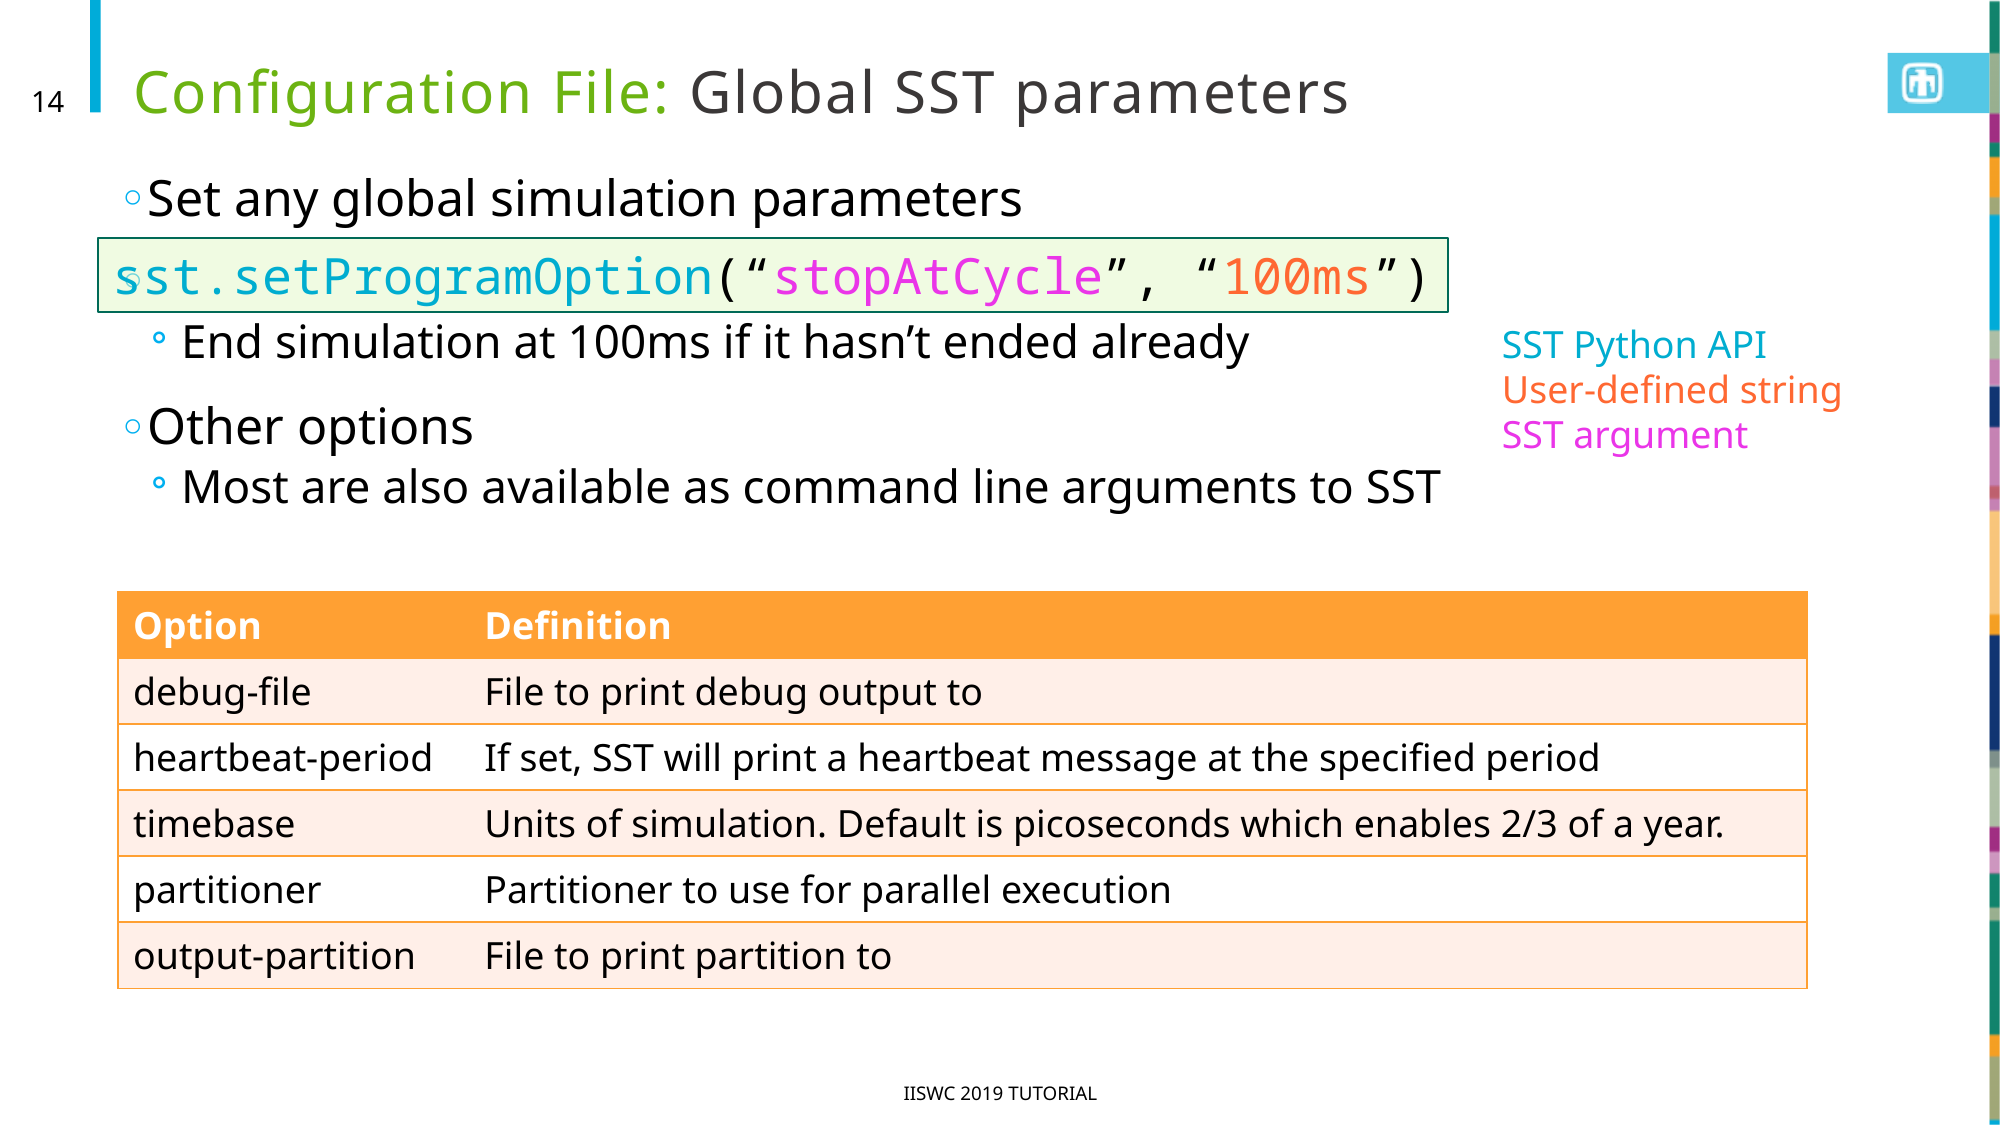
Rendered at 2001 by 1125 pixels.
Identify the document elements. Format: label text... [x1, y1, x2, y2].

table_cell Units of simulation. Default is picoseconds which enables 2/3 of a year. [469, 791, 1806, 855]
text_box SST Python API User-defined string SST argument [1487, 313, 1882, 464]
table_cell timebase [119, 791, 469, 855]
footer IISWC 2019 Tutorial [604, 1063, 1396, 1124]
picture [1990, 330, 1999, 1120]
table_cell If set, SST will print a heartbeat message at the specified period [469, 725, 1806, 789]
table_cell partitioner [119, 857, 469, 921]
list Set any global simulation parameters End simulation at 100ms if it hasn’t ended already Other options Most are also available as command line arguments to SST [118, 166, 1927, 1000]
slide_number 14 [10, 73, 80, 133]
picture [1901, 62, 1944, 104]
table_cell output-partition [119, 923, 469, 988]
text_box sst.setProgramOption(“stopAtCycle”, “100ms”) [97, 237, 1449, 313]
picture [1990, 1, 1999, 215]
table_cell debug-file [119, 659, 469, 723]
table_cell File to print debug output to [469, 659, 1806, 723]
table_header Option [119, 593, 469, 657]
table_header Definition [469, 593, 1806, 657]
table_cell heartbeat-period [119, 725, 469, 789]
table_cell File to print partition to [469, 923, 1806, 988]
title Configuration File: Global SST parameters [118, 39, 1769, 133]
table_cell Partitioner to use for parallel execution [469, 857, 1806, 921]
